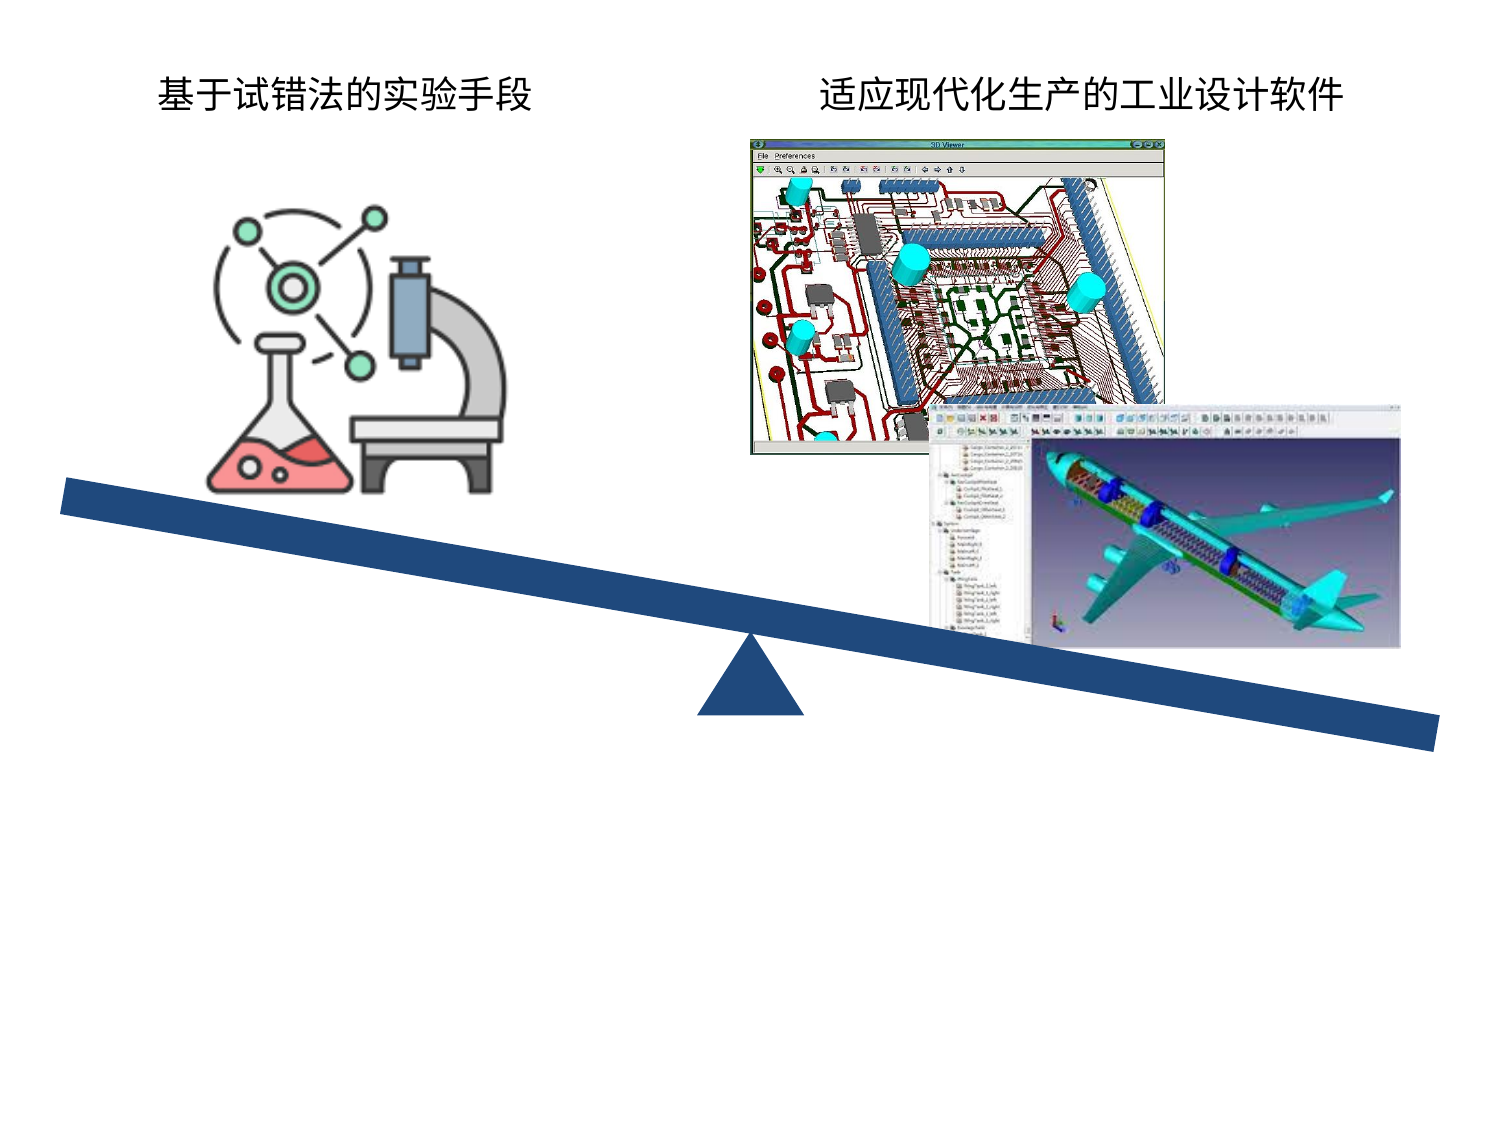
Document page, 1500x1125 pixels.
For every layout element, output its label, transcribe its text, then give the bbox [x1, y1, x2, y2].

picture [749, 139, 1401, 596]
text_box 基于试错法的实验手段 [142, 63, 548, 108]
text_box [52, 596, 1447, 716]
text_box 适应现代化生产的工业设计软件 [804, 63, 1360, 124]
picture [115, 108, 599, 592]
